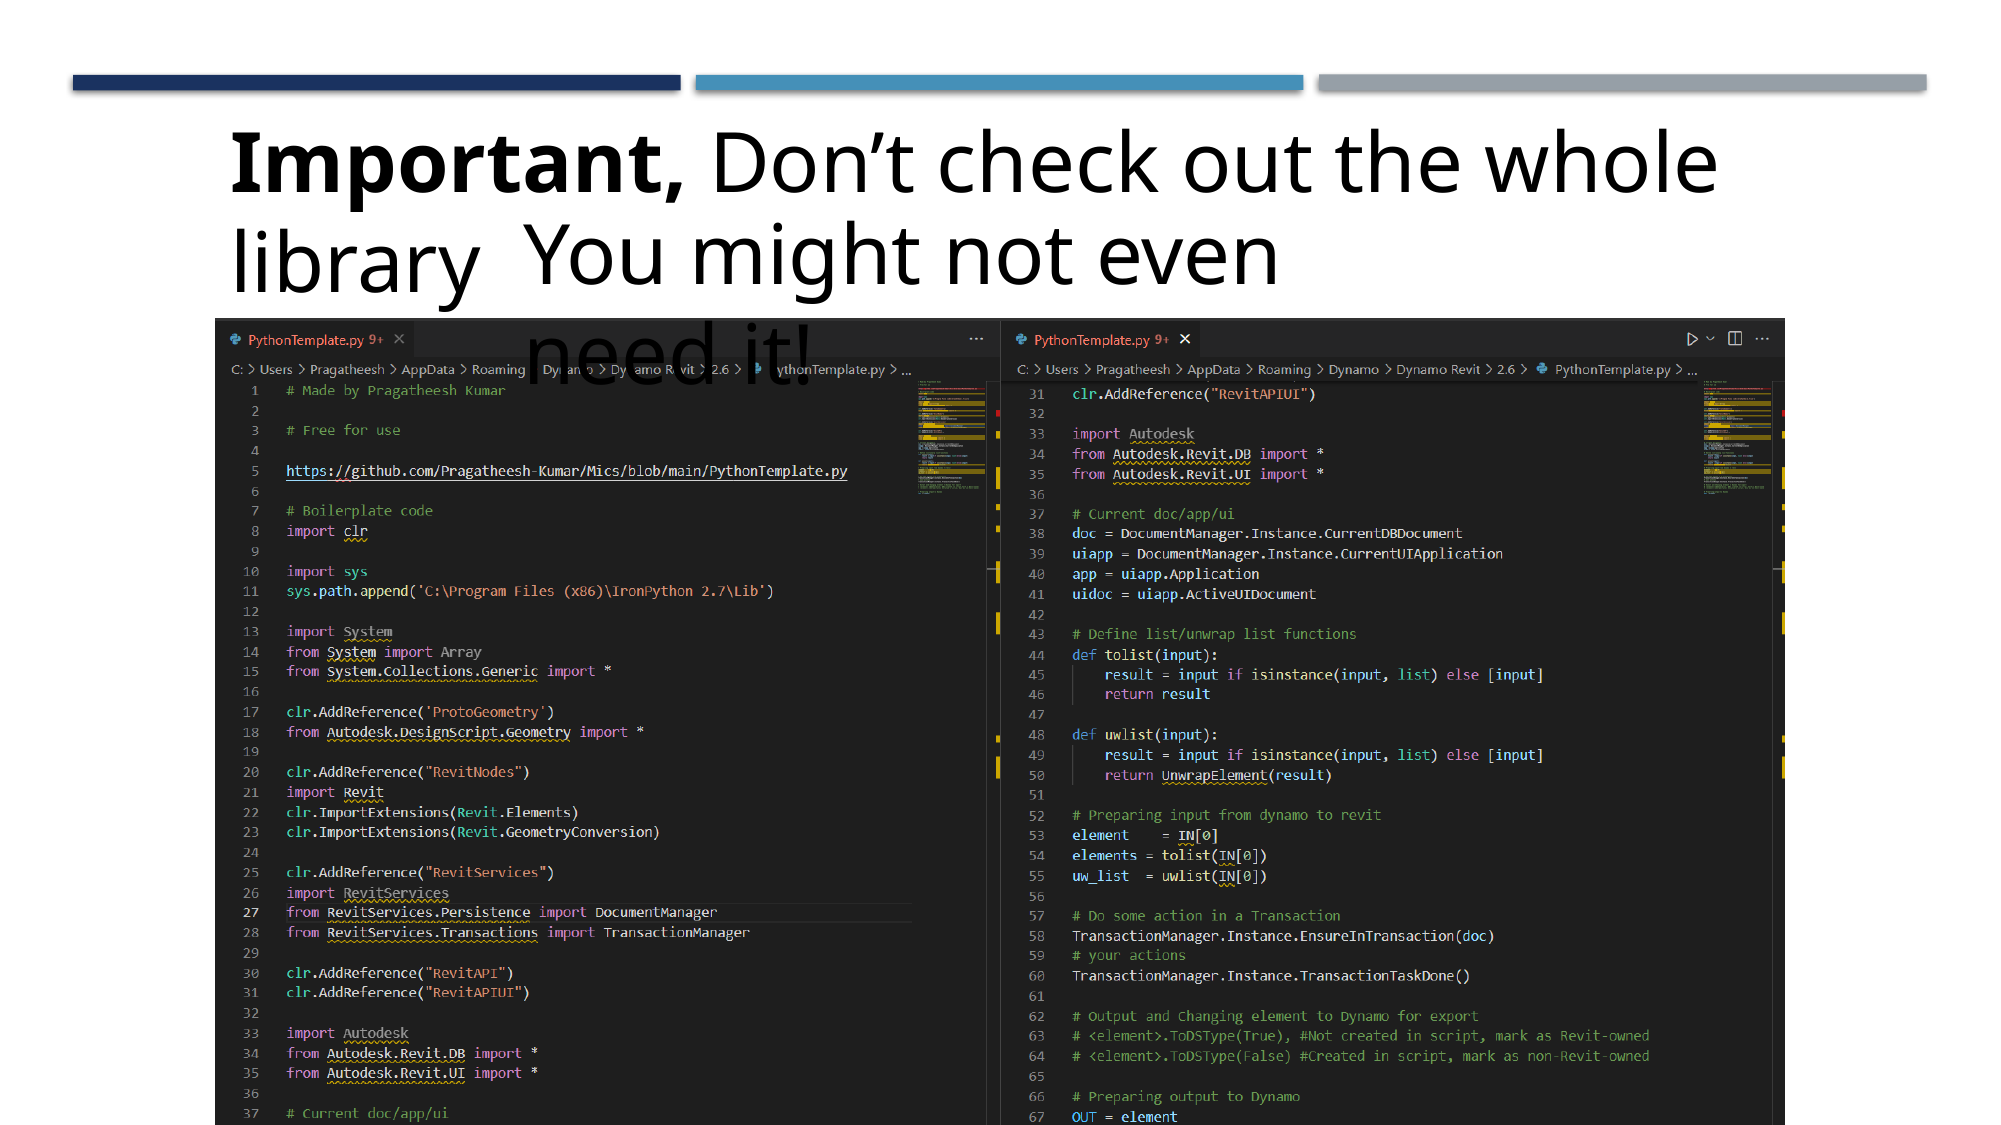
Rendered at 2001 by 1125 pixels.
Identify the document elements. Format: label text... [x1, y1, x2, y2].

text_box You might not even need it! [508, 194, 1492, 317]
text_box Important, Don’t check out the whole library [215, 101, 1844, 317]
picture [214, 317, 1786, 1125]
